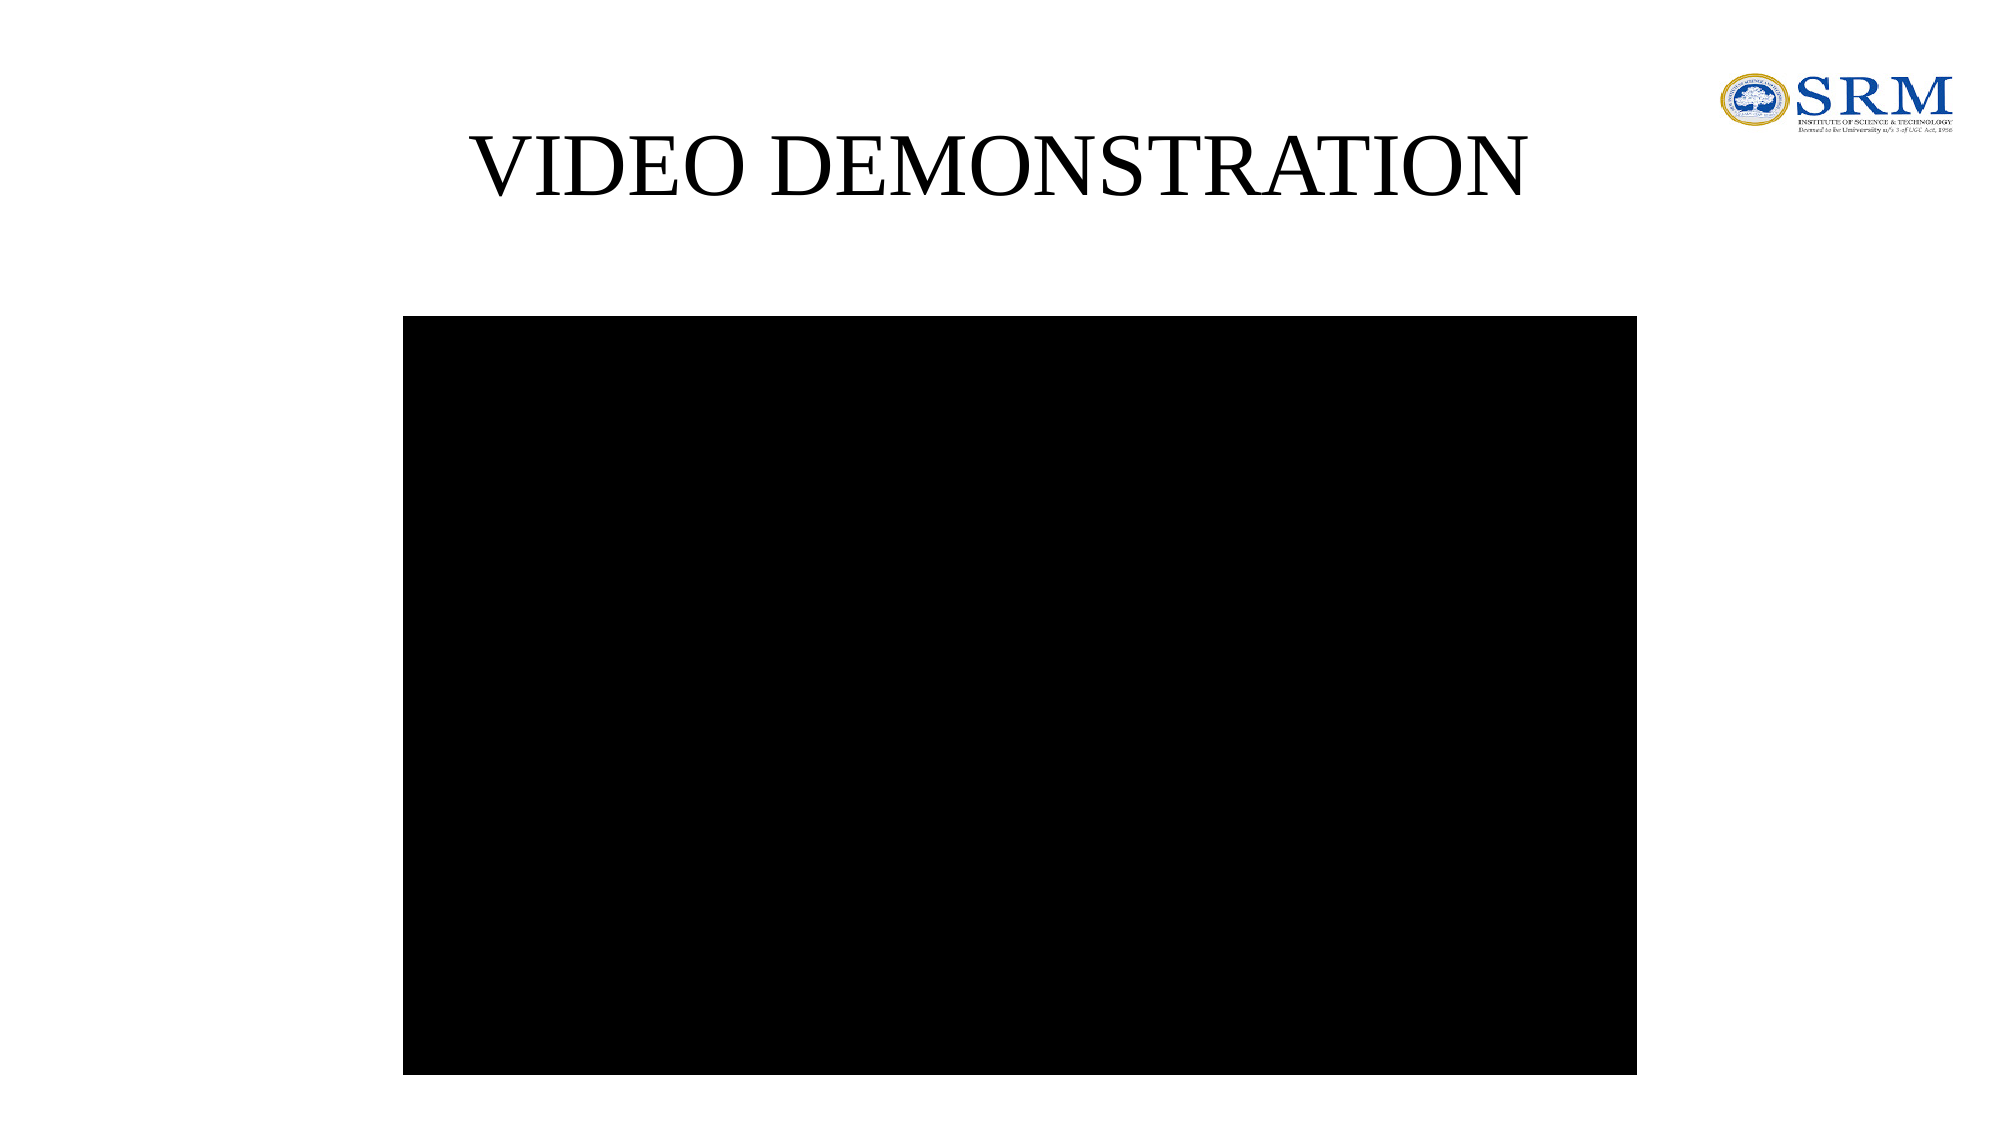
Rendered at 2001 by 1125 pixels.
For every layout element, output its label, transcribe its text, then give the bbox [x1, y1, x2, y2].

picture [1699, 0, 1975, 207]
picture [403, 316, 1637, 1075]
title VIDEO DEMONSTRATION [137, 64, 1863, 268]
